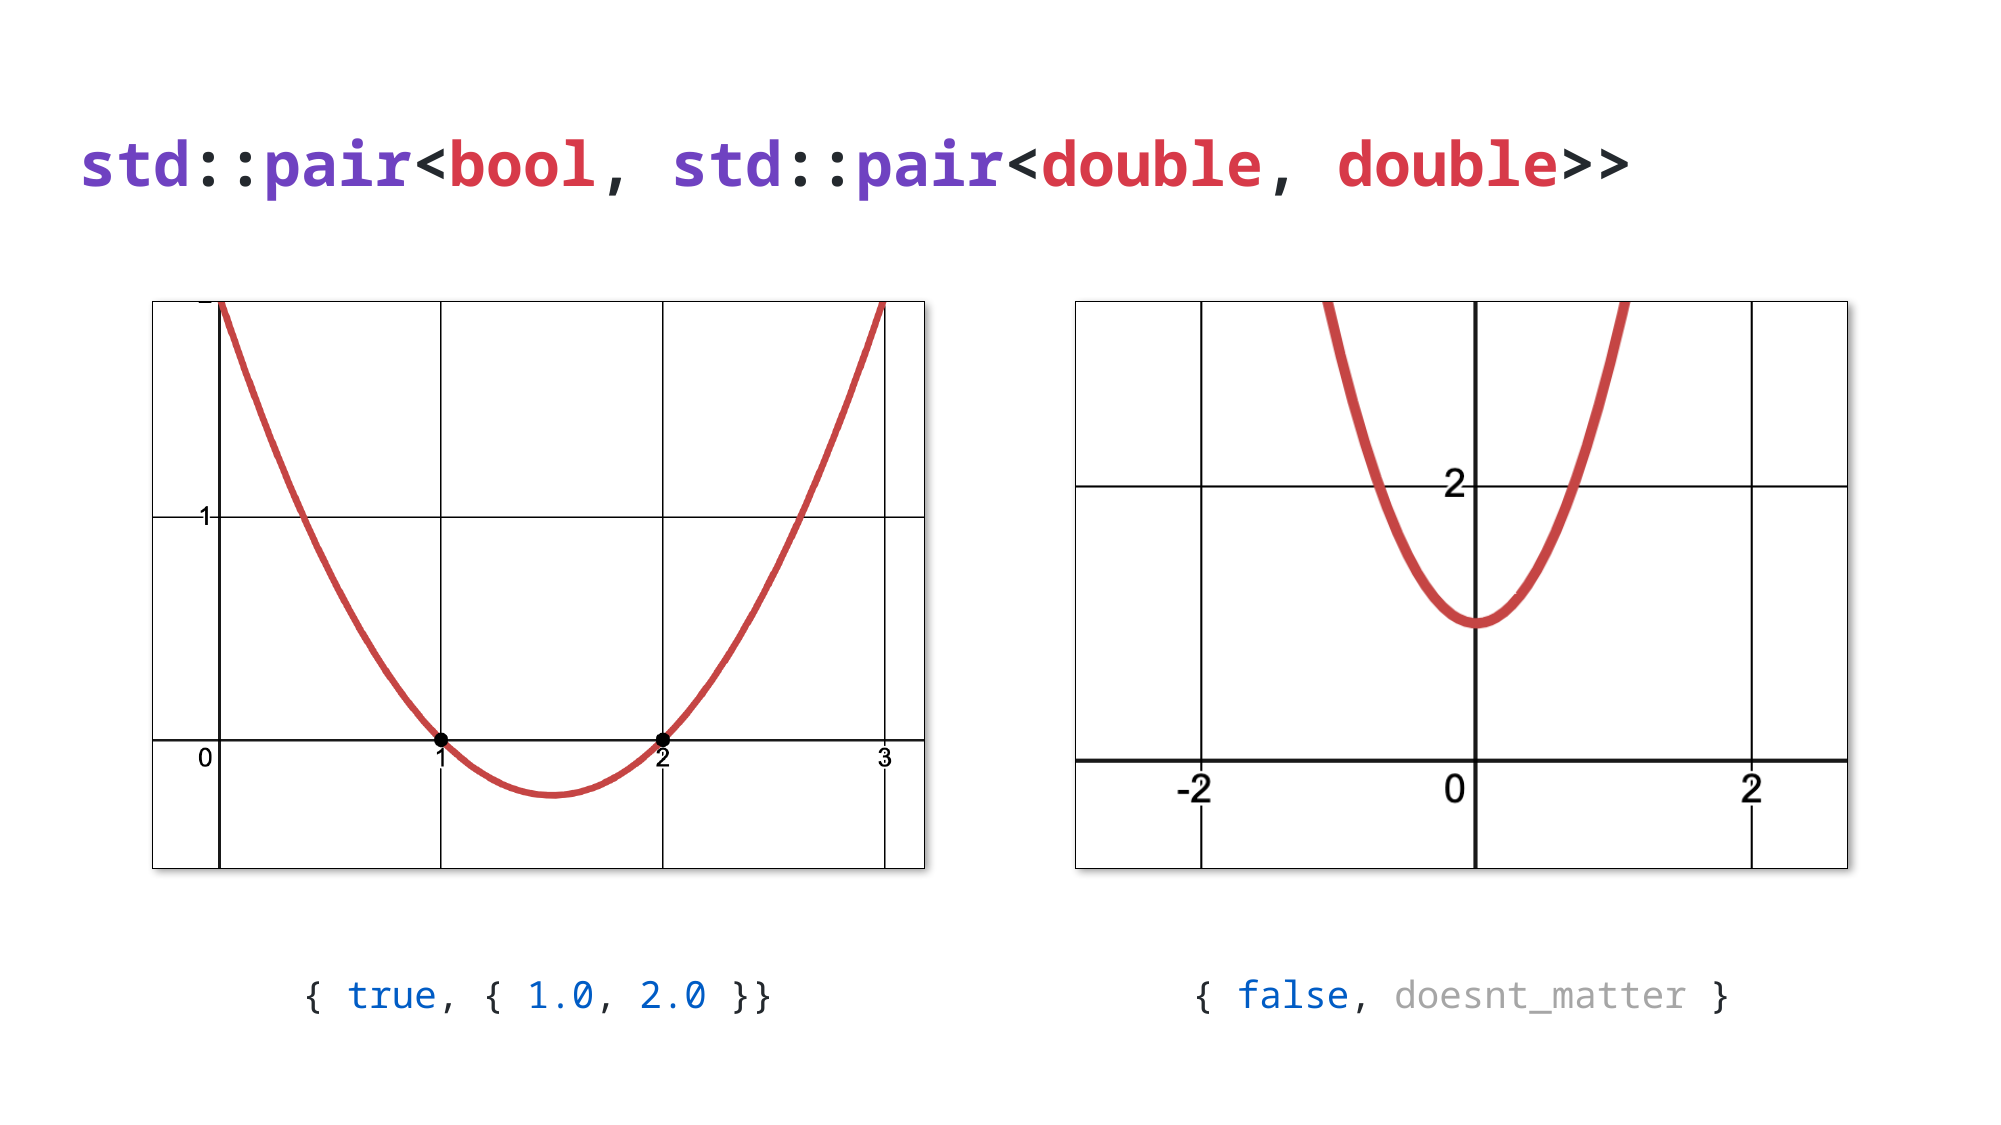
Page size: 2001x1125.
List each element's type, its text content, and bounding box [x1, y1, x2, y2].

title std::pair<bool, std::pair<double, double>> [64, 103, 1936, 230]
picture [151, 300, 925, 869]
picture [1075, 300, 1849, 869]
text_box { true, { 1.0, 2.0 }} [152, 963, 925, 1024]
text_box { false, doesnt_matter } [1075, 963, 1848, 1024]
